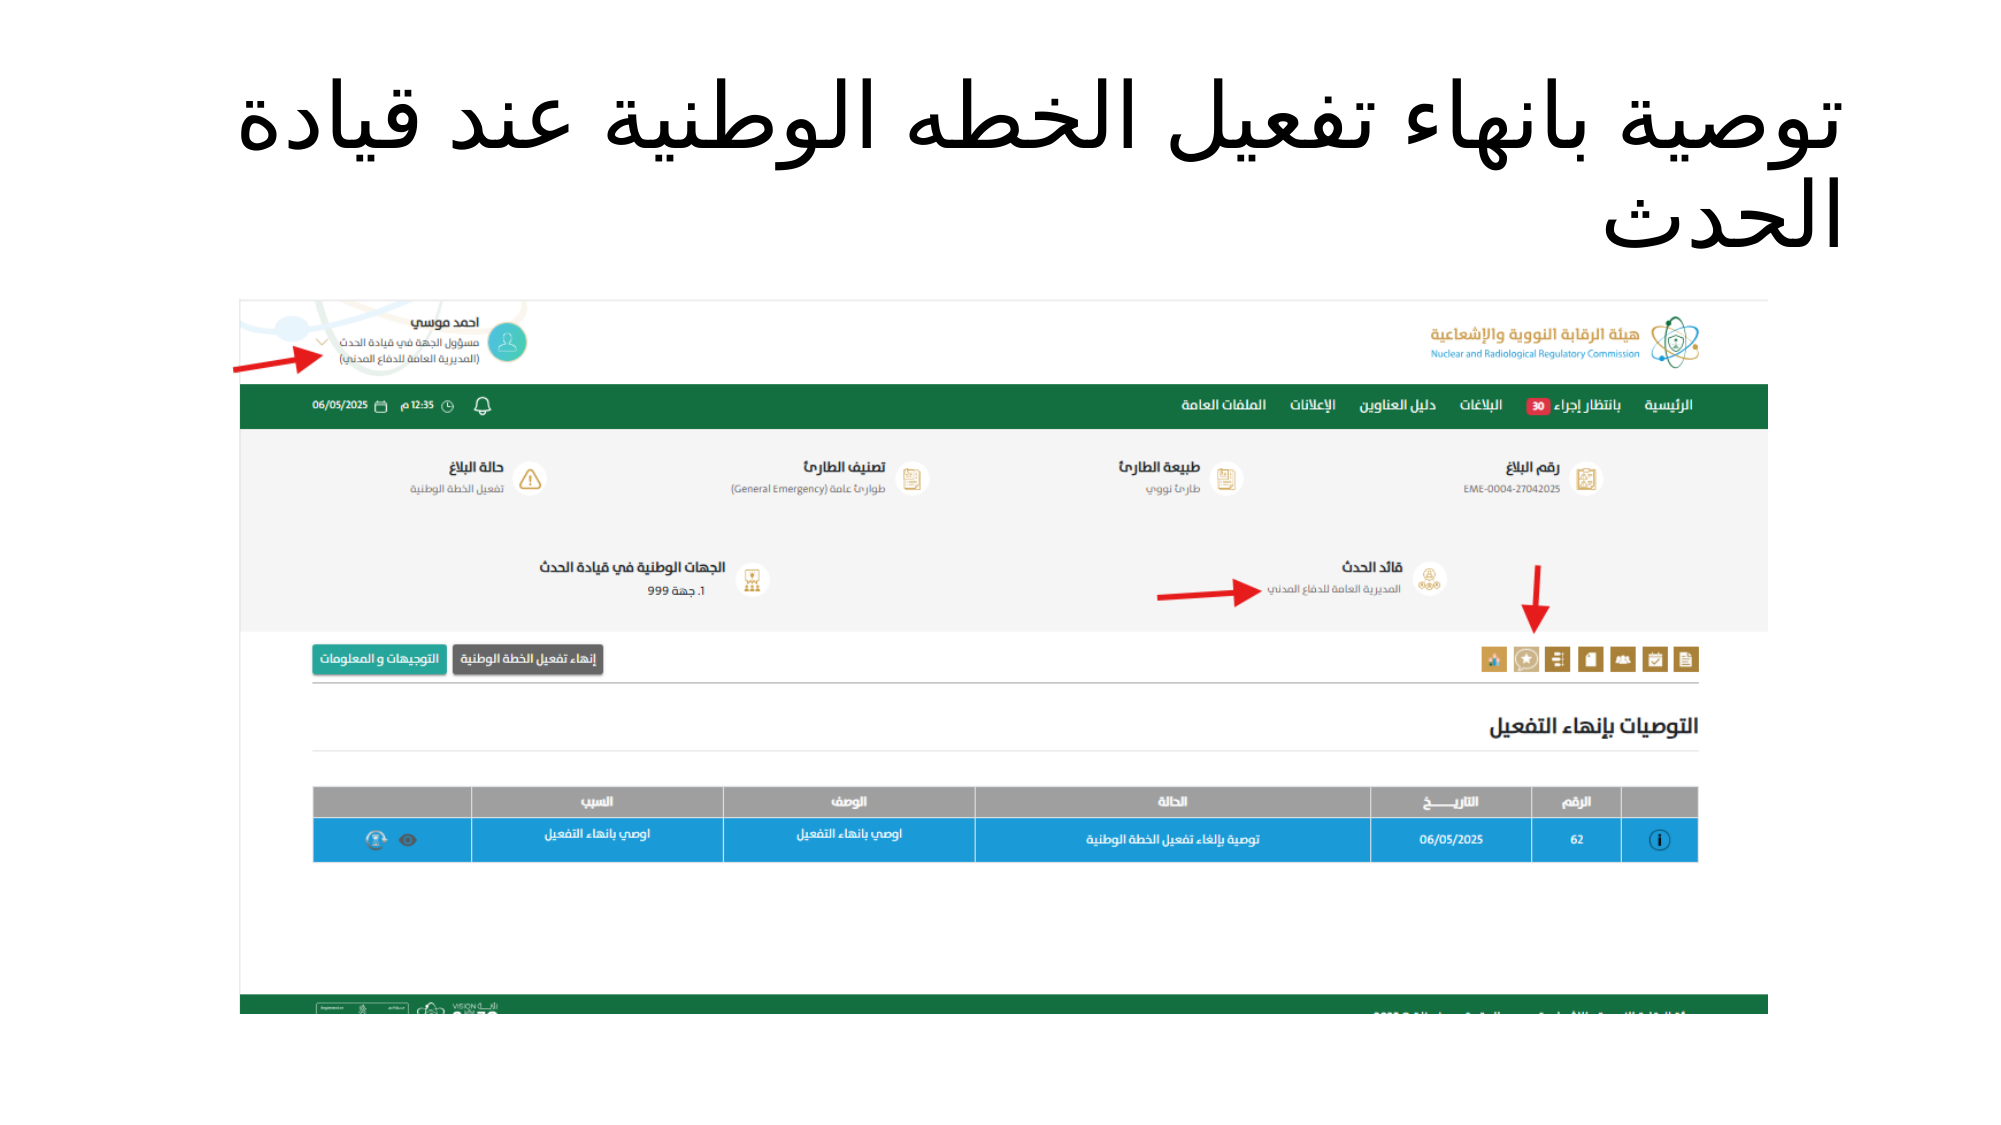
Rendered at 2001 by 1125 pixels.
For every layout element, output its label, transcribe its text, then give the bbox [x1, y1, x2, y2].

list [231, 298, 1769, 1014]
title توصية بانهاء تفعيل الخطه الوطنية عند قيادة الحدث [137, 59, 1863, 278]
